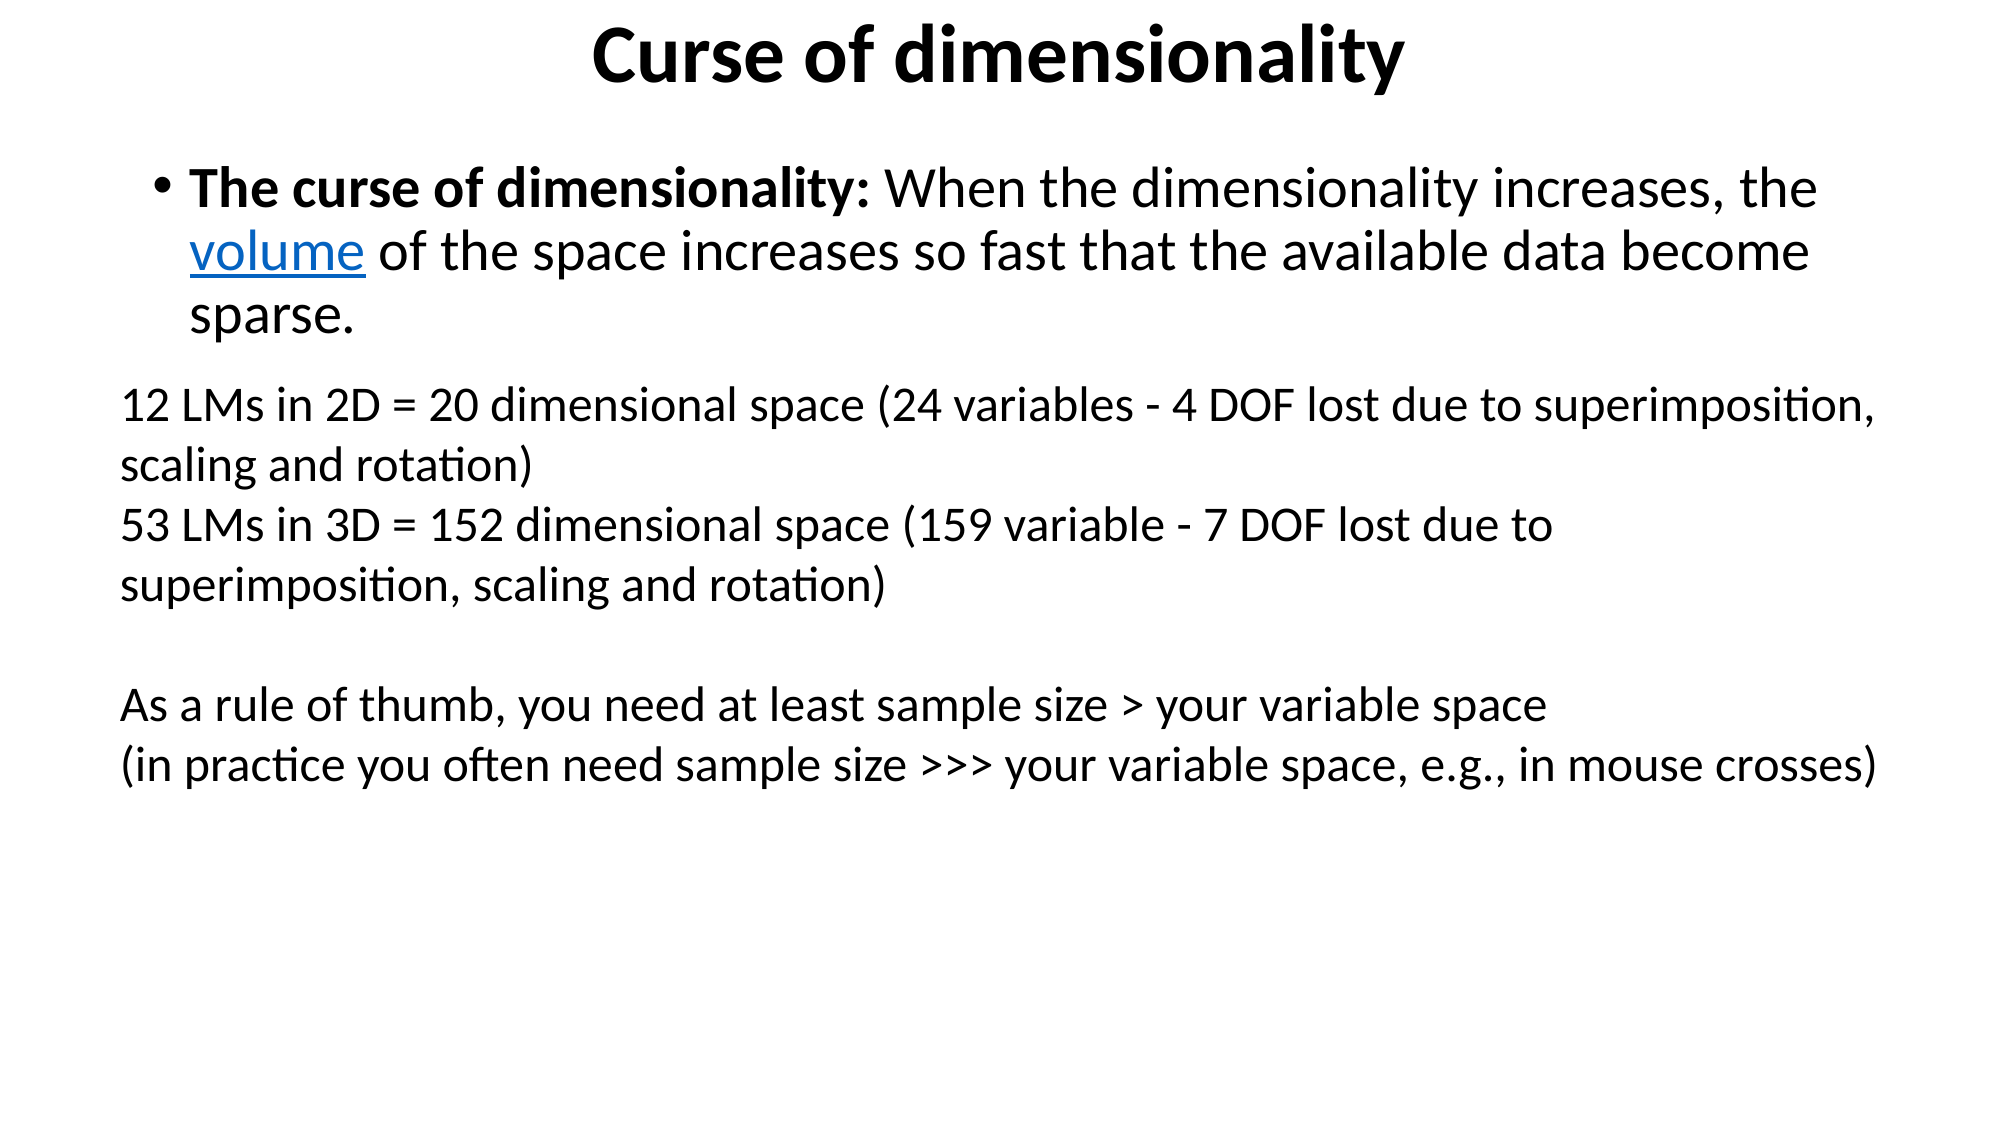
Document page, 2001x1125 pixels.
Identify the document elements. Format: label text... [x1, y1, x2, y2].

title Curse of dimensionality [137, 0, 1863, 112]
list The curse of dimensionality: When the dimensionality increases, the volume of the space increases so fast that the available data become sparse. [137, 149, 1863, 363]
text_box 12 LMs in 2D = 20 dimensional space (24 variables - 4 DOF lost due to superimposition, scaling and rotation) 53 LMs in 3D = 152 dimensional space (159 variable - 7 DOF lost due to superimposition, scaling and rotation) As a rule of thumb, you need at least sample size > your variable space (in practice you often need sample size >>> your variable space, e.g., in mouse crosses) [105, 363, 1923, 799]
